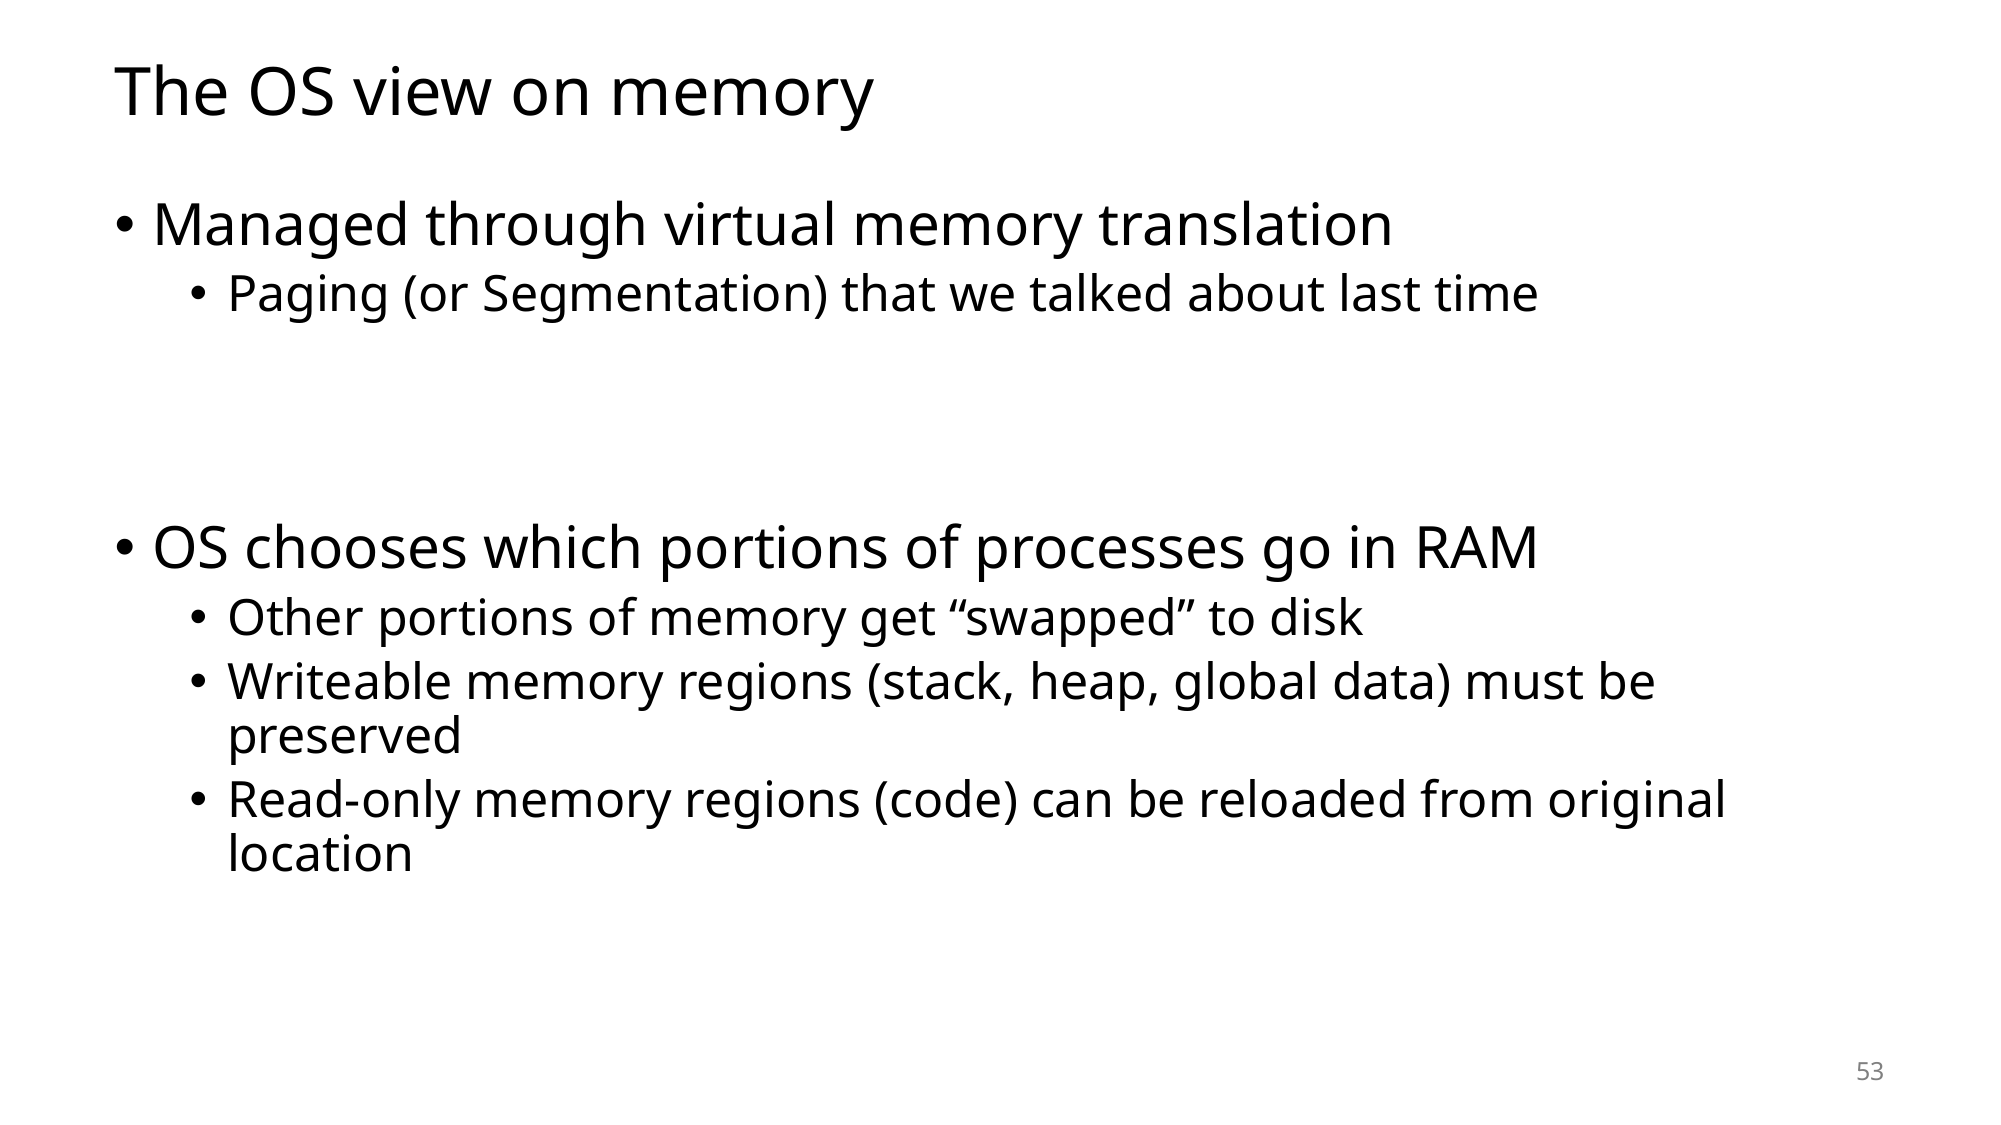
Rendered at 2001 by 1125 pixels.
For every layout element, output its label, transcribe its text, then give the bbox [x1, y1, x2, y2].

list Managed through virtual memory translation Paging (or Segmentation) that we talked about last time OS chooses which portions of processes go in RAM Other portions of memory get “swapped” to disk Writeable memory regions (stack, heap, global data) must be preserved Read-only memory regions (code) can be reloaded from original location [99, 187, 1900, 1013]
slide_number 53 [1749, 1042, 1900, 1103]
title The OS view on memory [99, 37, 1900, 150]
